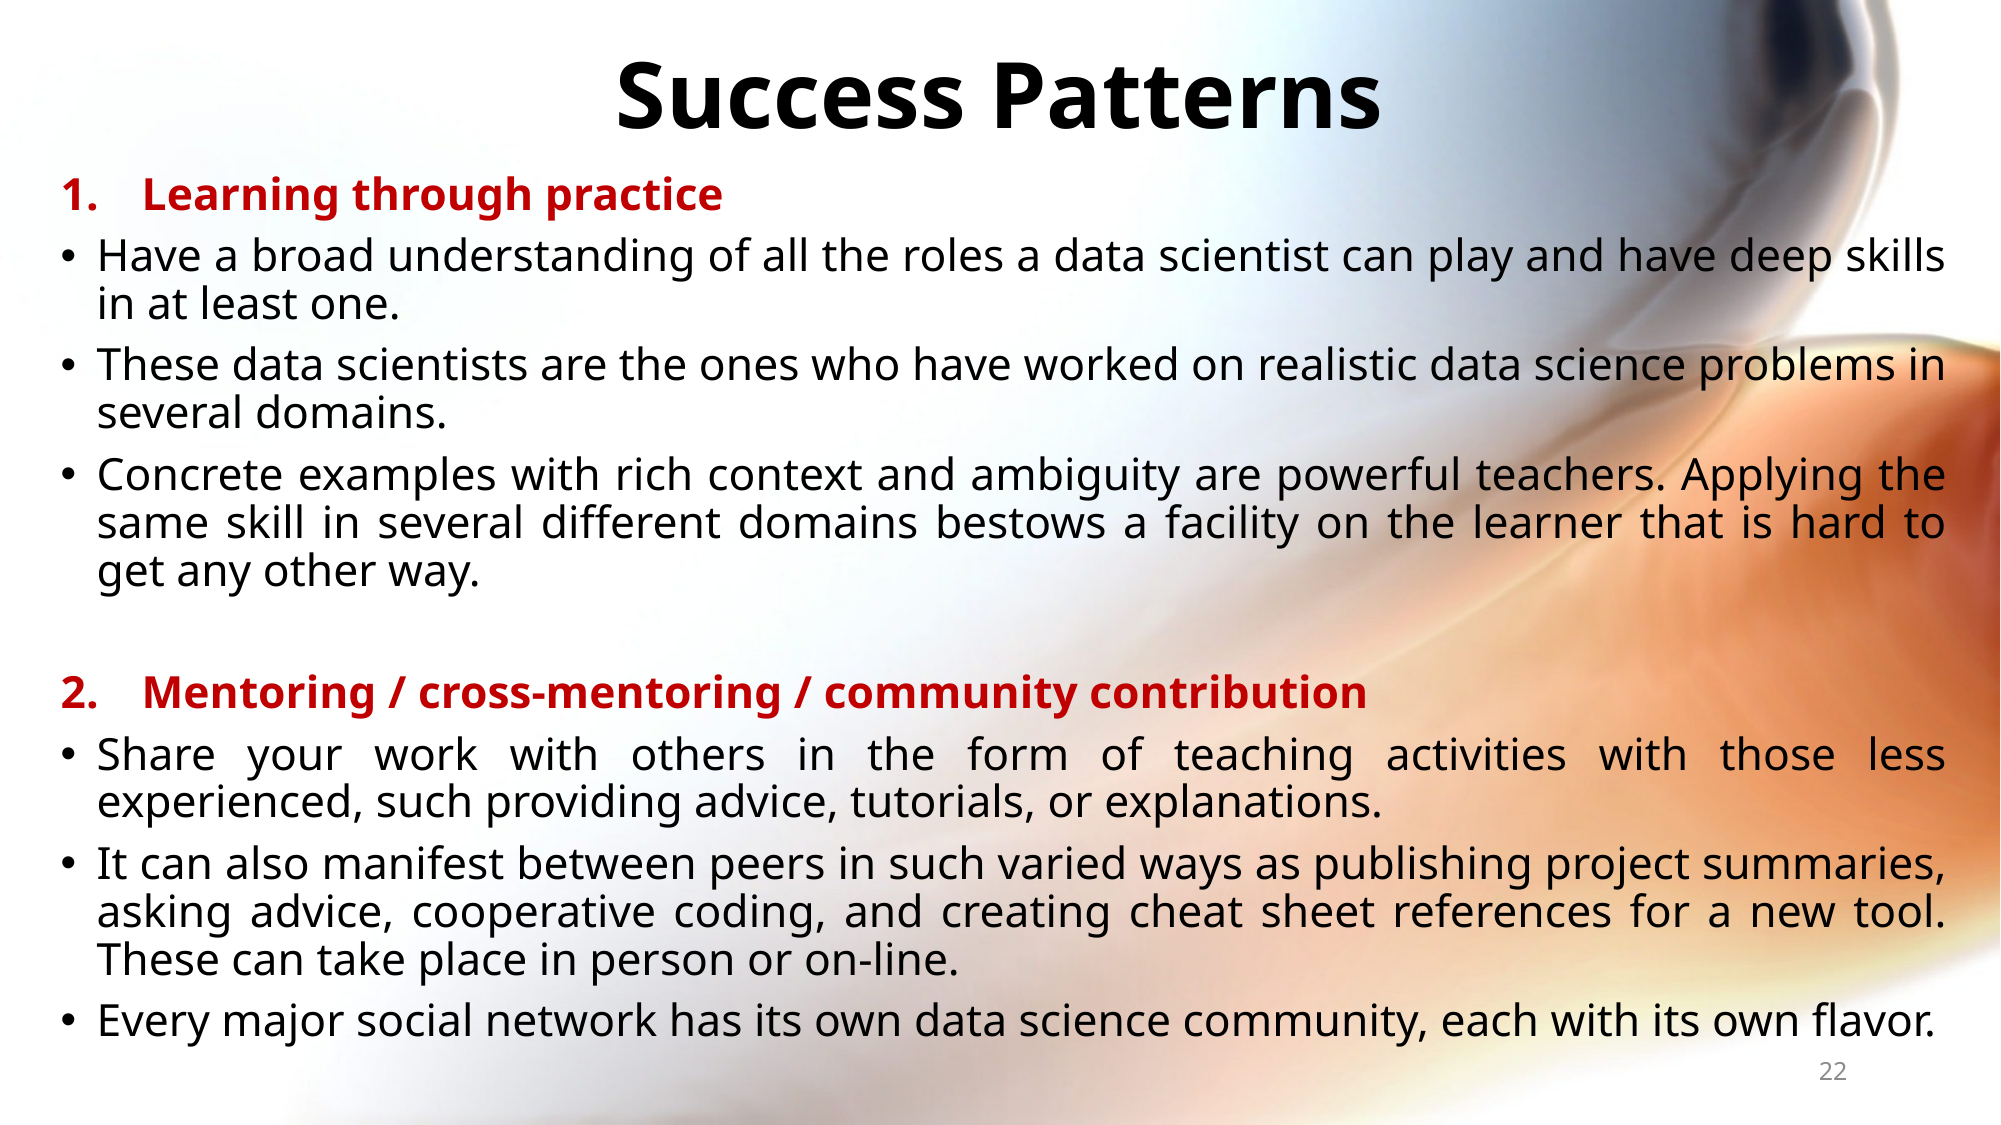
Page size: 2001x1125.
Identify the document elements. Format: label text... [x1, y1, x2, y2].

title Success Patterns [137, 18, 1863, 165]
slide_number 22 [1325, 1067, 1863, 1103]
picture [0, 0, 2001, 1125]
list Learning through practice Have a broad understanding of all the roles a data scientist can play and have deep skills in at least one. These data scientists are the ones who have worked on realistic data science problems in several domains. Concrete examples with rich context and ambiguity are powerful teachers. Applying the same skill in several different domains bestows a facility on the learner that is hard to get any other way. Mentoring / cross-mentoring / community contribution Share your work with others in the form of teaching activities with those less experienced, such providing advice, tutorials, or explanations. It can also manifest between peers in such varied ways as publishing project summaries, asking advice, cooperative coding, and creating cheat sheet references for a new tool. These can take place in person or on-line. Every major social network has its own data science community, each with its own flavor. [45, 164, 1965, 1067]
